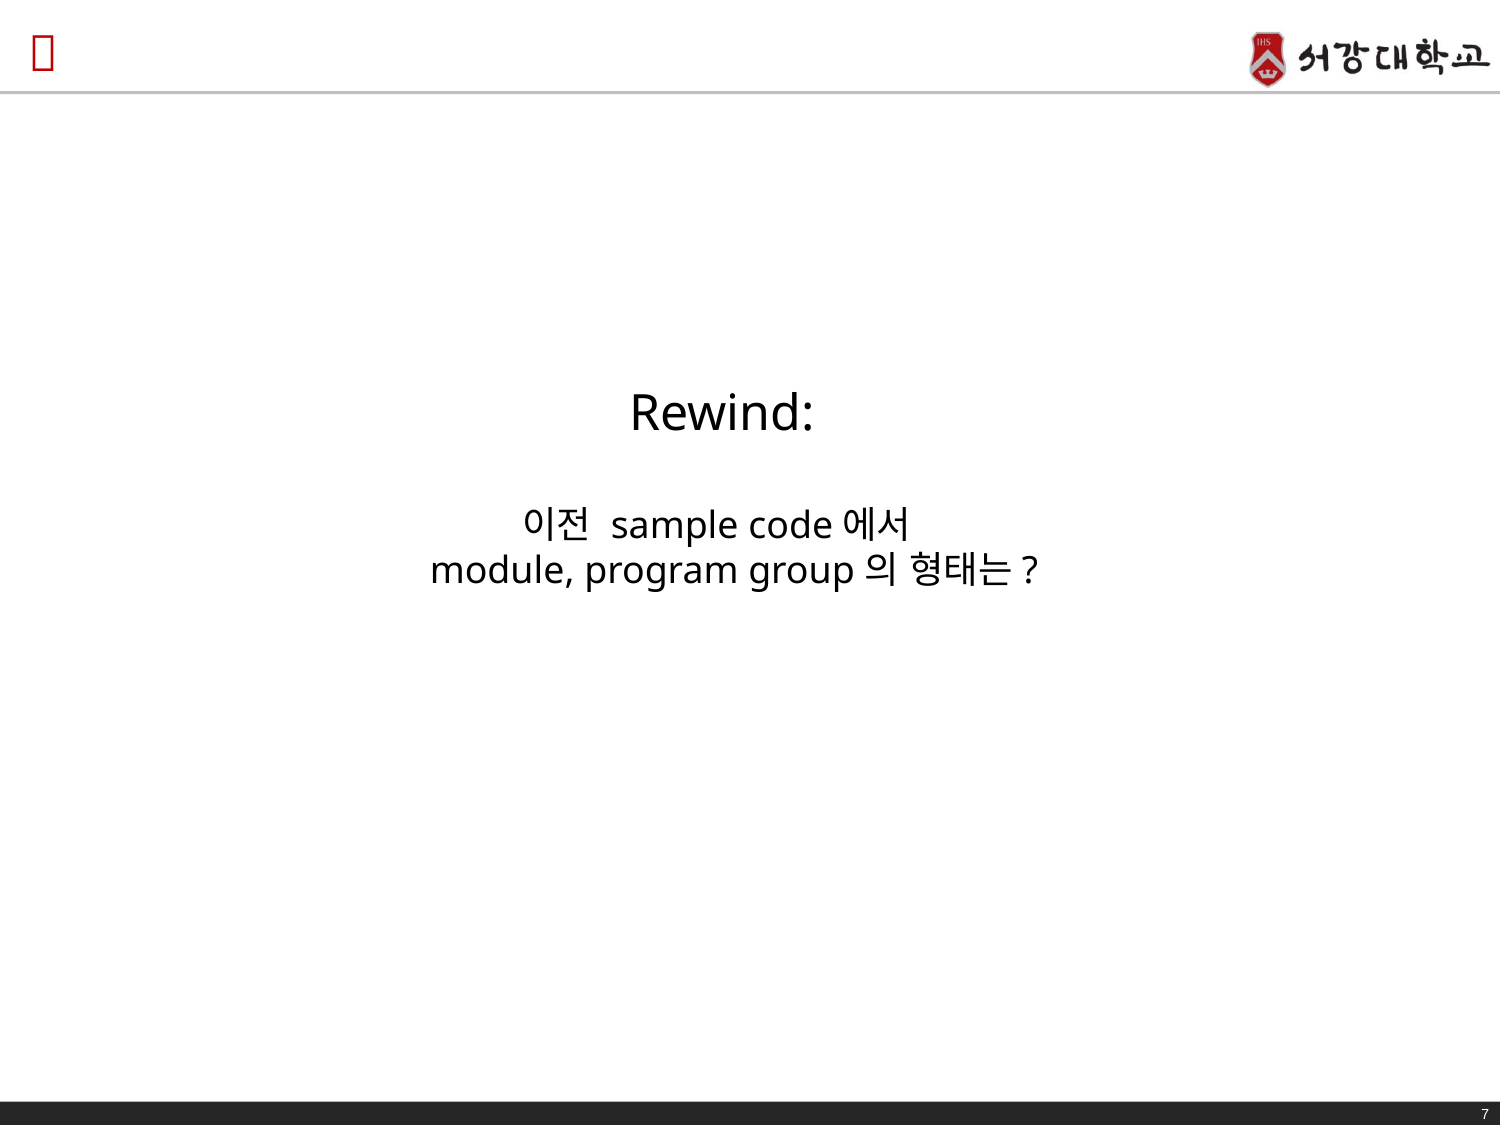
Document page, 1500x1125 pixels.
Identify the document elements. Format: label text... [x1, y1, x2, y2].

text_box Rewind: 이전 sample code에서 module, program group의 형태는? [415, 373, 1030, 599]
slide_number 7 [1154, 1101, 1500, 1125]
picture [1241, 18, 1491, 90]
